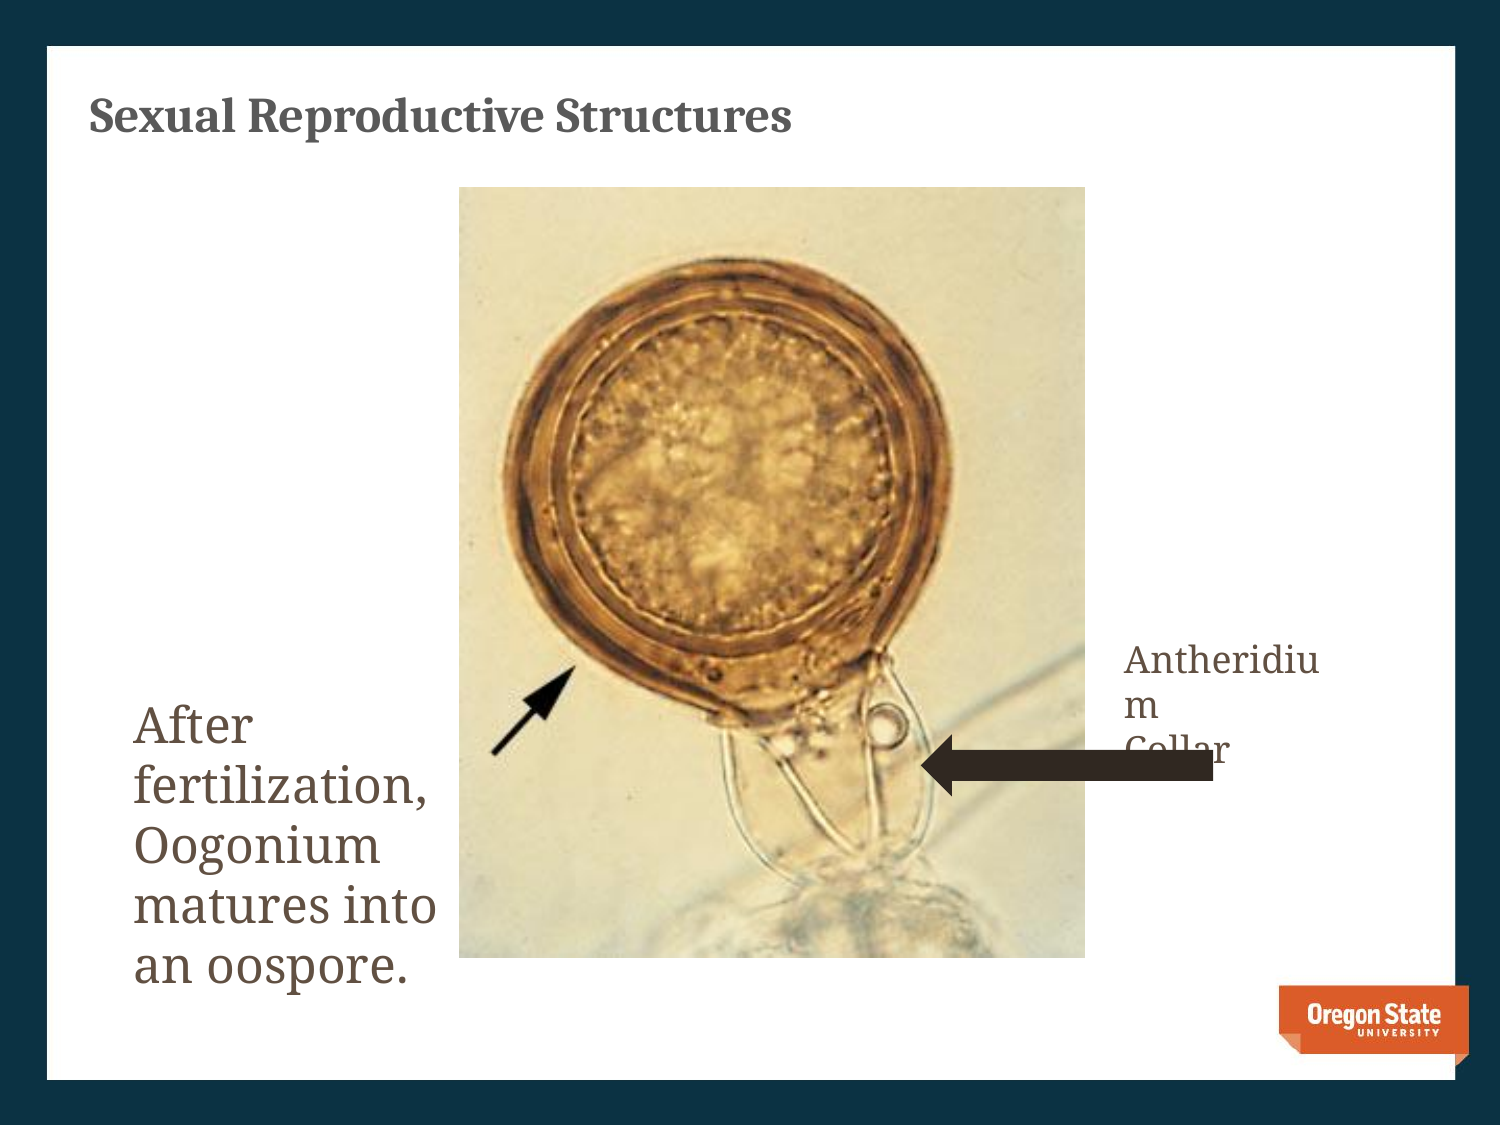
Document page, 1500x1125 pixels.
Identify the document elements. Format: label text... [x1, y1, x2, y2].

text_box After fertilization, Oogonium matures into an oospore. [118, 685, 459, 1004]
title Sexual Reproductive Structures [75, 75, 1425, 188]
text_box [1090, 749, 1214, 781]
picture [0, 0, 1500, 1125]
text_box Antheridium Collar [1108, 628, 1368, 735]
